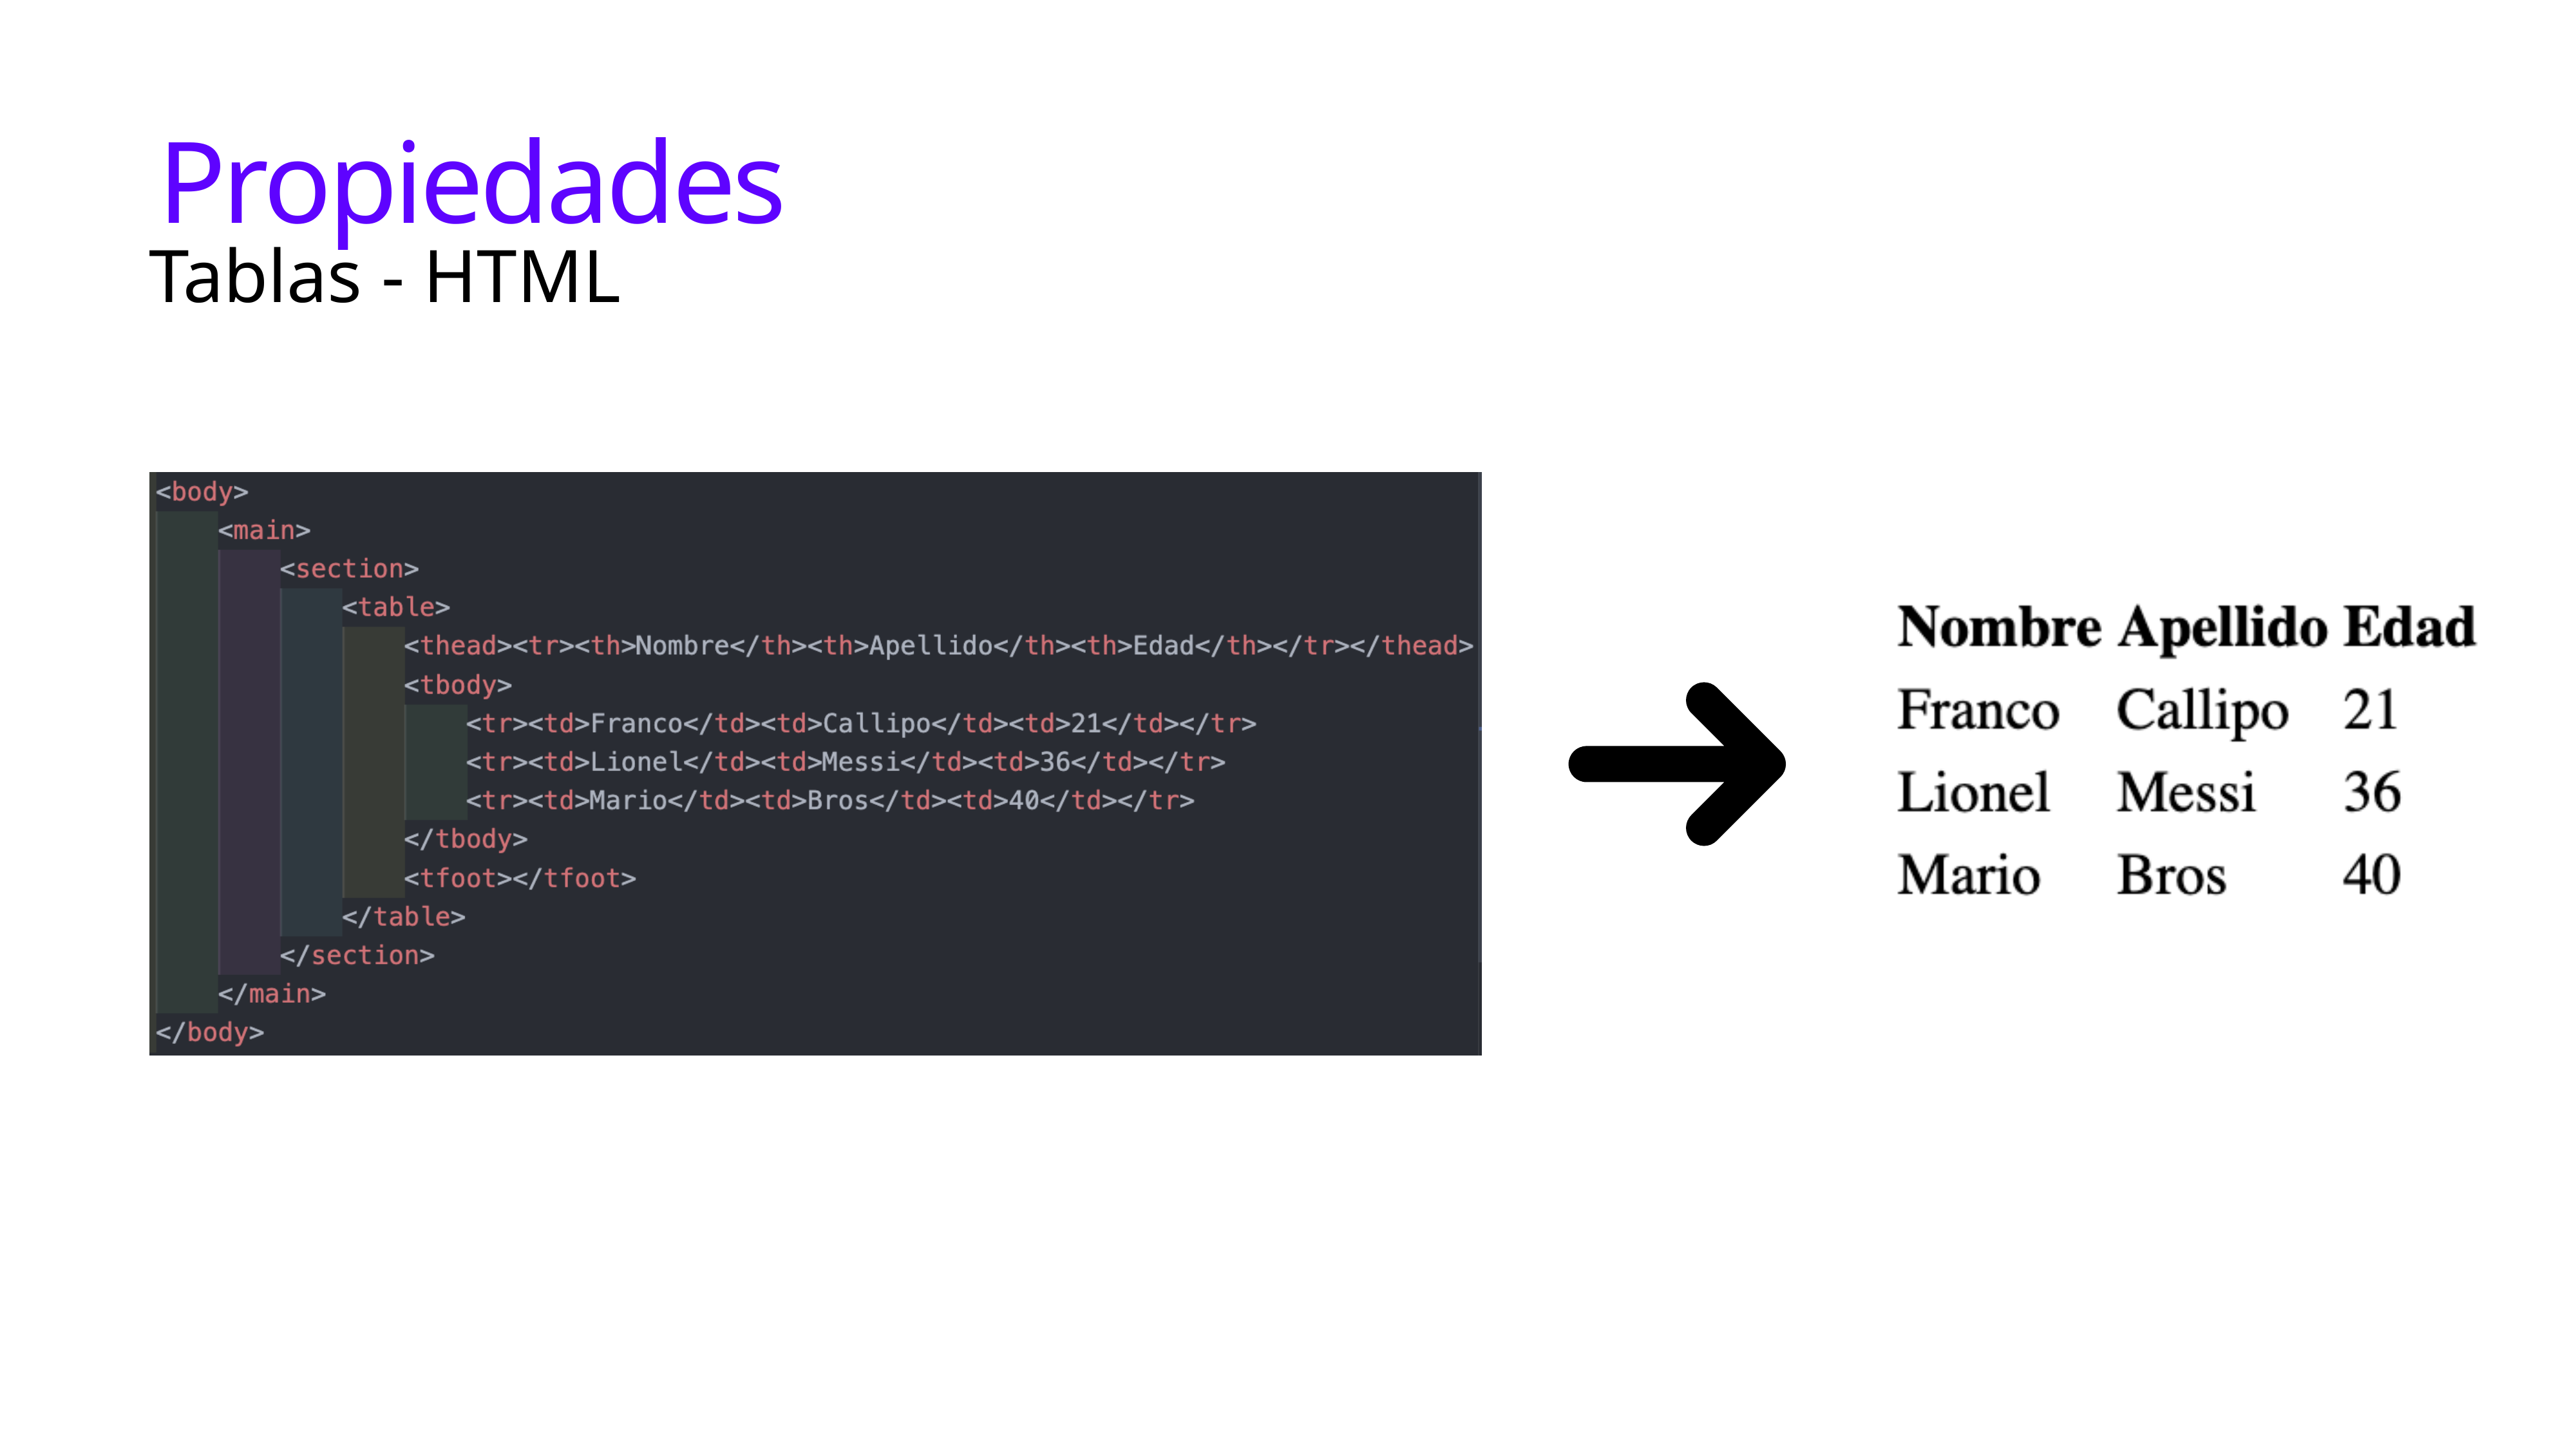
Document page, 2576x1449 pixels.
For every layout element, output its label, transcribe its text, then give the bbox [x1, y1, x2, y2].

picture [149, 472, 1482, 1056]
text_box [1568, 682, 1786, 846]
picture [1873, 560, 2533, 968]
list Tablas - HTML [0, 223, 896, 332]
title Propiedades [0, 86, 983, 251]
